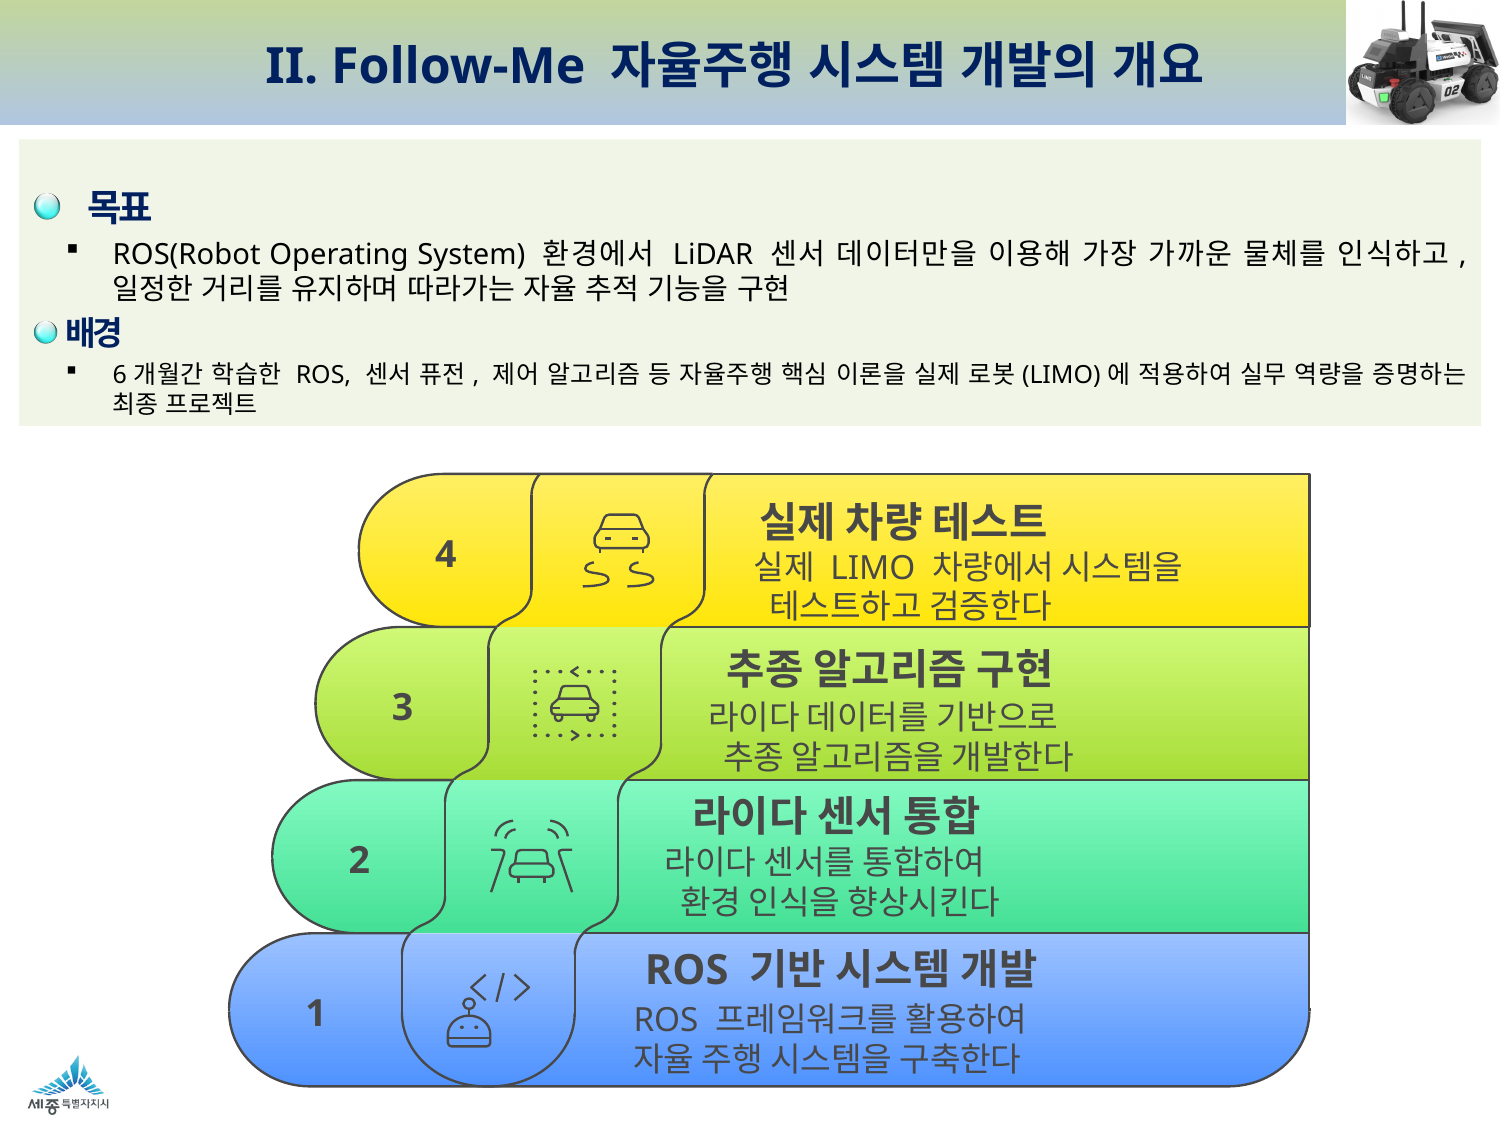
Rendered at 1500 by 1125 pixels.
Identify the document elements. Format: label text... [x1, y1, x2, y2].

picture [33, 192, 60, 220]
picture [1346, 0, 1500, 125]
text_box Follow-Me 자율주행 시스템 개발의 개요 [225, 33, 1244, 94]
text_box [228, 473, 1310, 1087]
picture [33, 320, 57, 344]
picture [10, 1051, 126, 1120]
text_box 목표 ROS(Robot Operating System) 환경에서 LiDAR 센서 데이터만을 이용해 가장 가까운 물체를 인식하고, 일정한 거리를 유지하며 따라가는 자율 추적 기능을 구현 배경 6개월간 학습한 ROS, 센서 퓨전, 제어 알고리즘 등 자율주행 핵심 이론을 실제 로봇(LIMO)에 적용하여 실무 역량을 증명하는 최종 프로젝트 [18, 139, 1482, 426]
